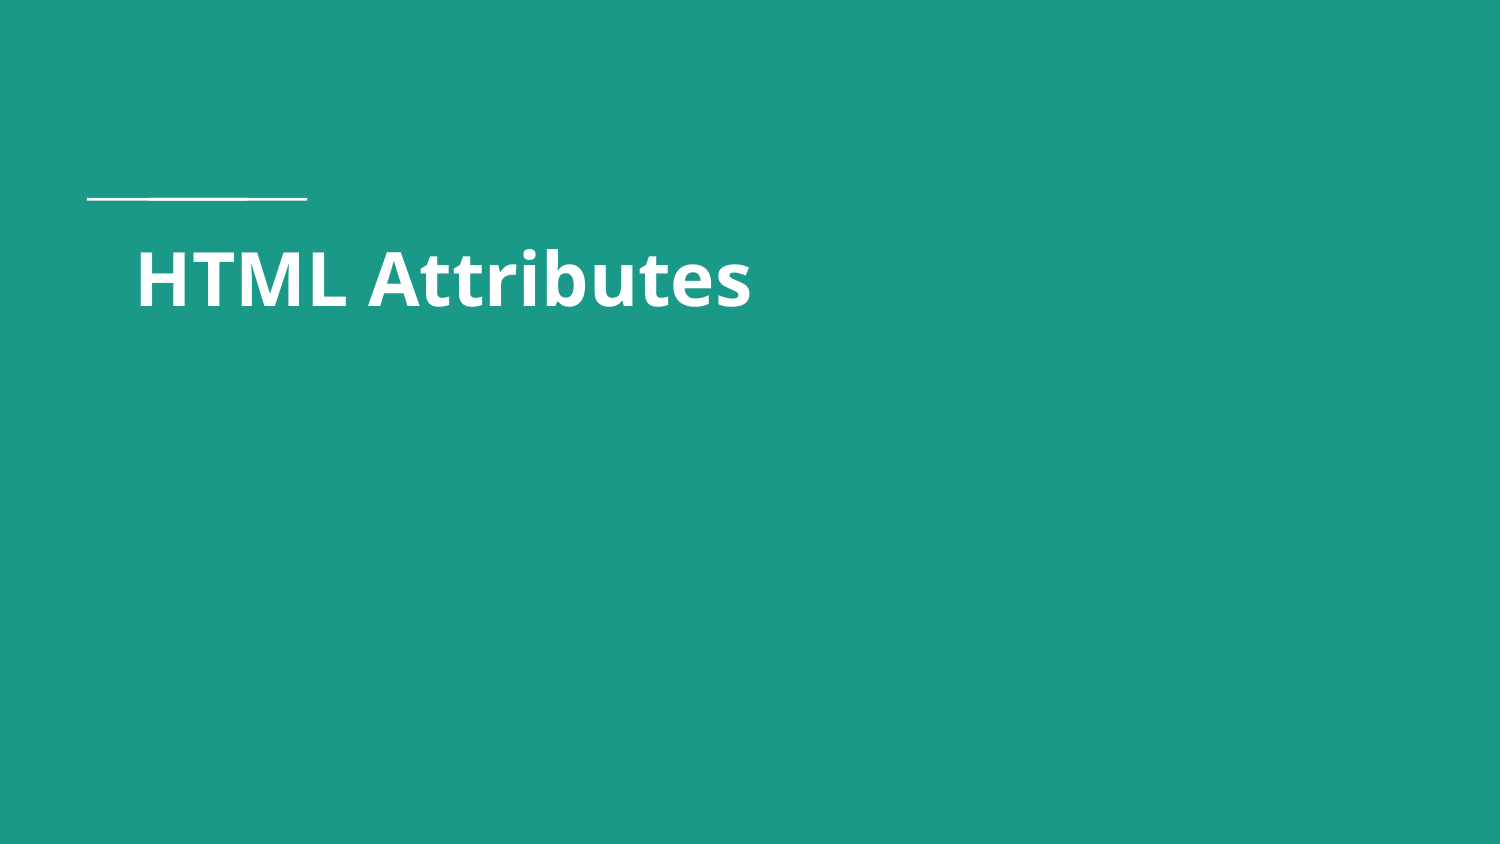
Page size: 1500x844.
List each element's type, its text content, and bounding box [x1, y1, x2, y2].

title HTML Attributes [119, 216, 1381, 466]
